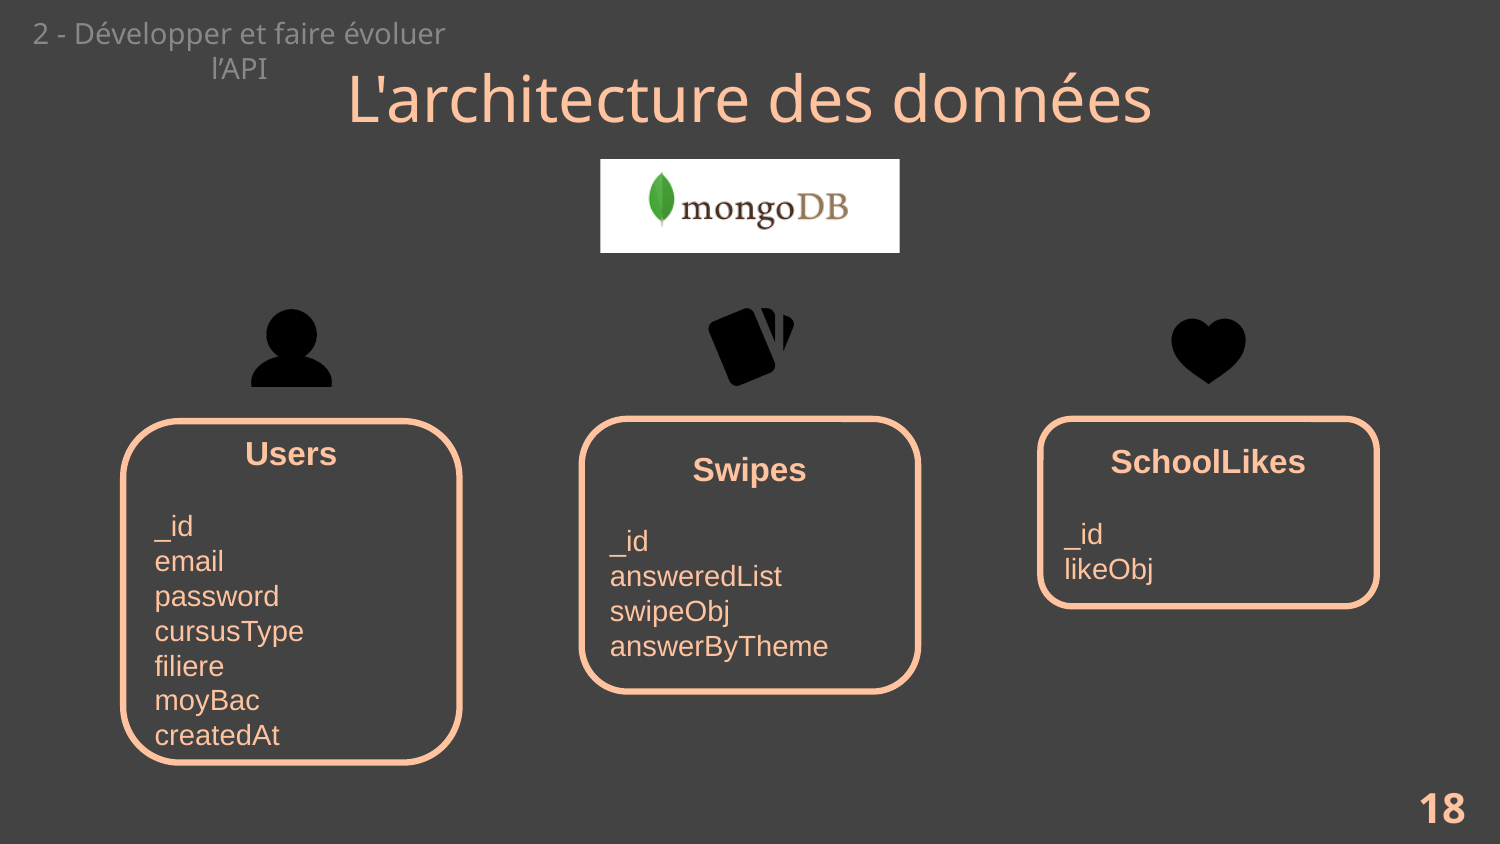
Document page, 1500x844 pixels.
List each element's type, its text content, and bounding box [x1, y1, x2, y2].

picture [250, 308, 332, 388]
text_box Swipes _id answeredList swipeObj answerByTheme [581, 418, 919, 692]
text_box L'architecture des données [90, 42, 1410, 159]
text_box Users _id email password cursusType filiere moyBac createdAt [123, 421, 460, 763]
picture [1167, 307, 1250, 389]
picture [600, 158, 900, 253]
text_box SchoolLikes _id likeObj [1040, 418, 1377, 607]
picture [701, 299, 799, 397]
slide_number ‹#› [1391, 766, 1482, 832]
text_box 2 - Développer et faire évoluer l’API [0, 0, 483, 65]
